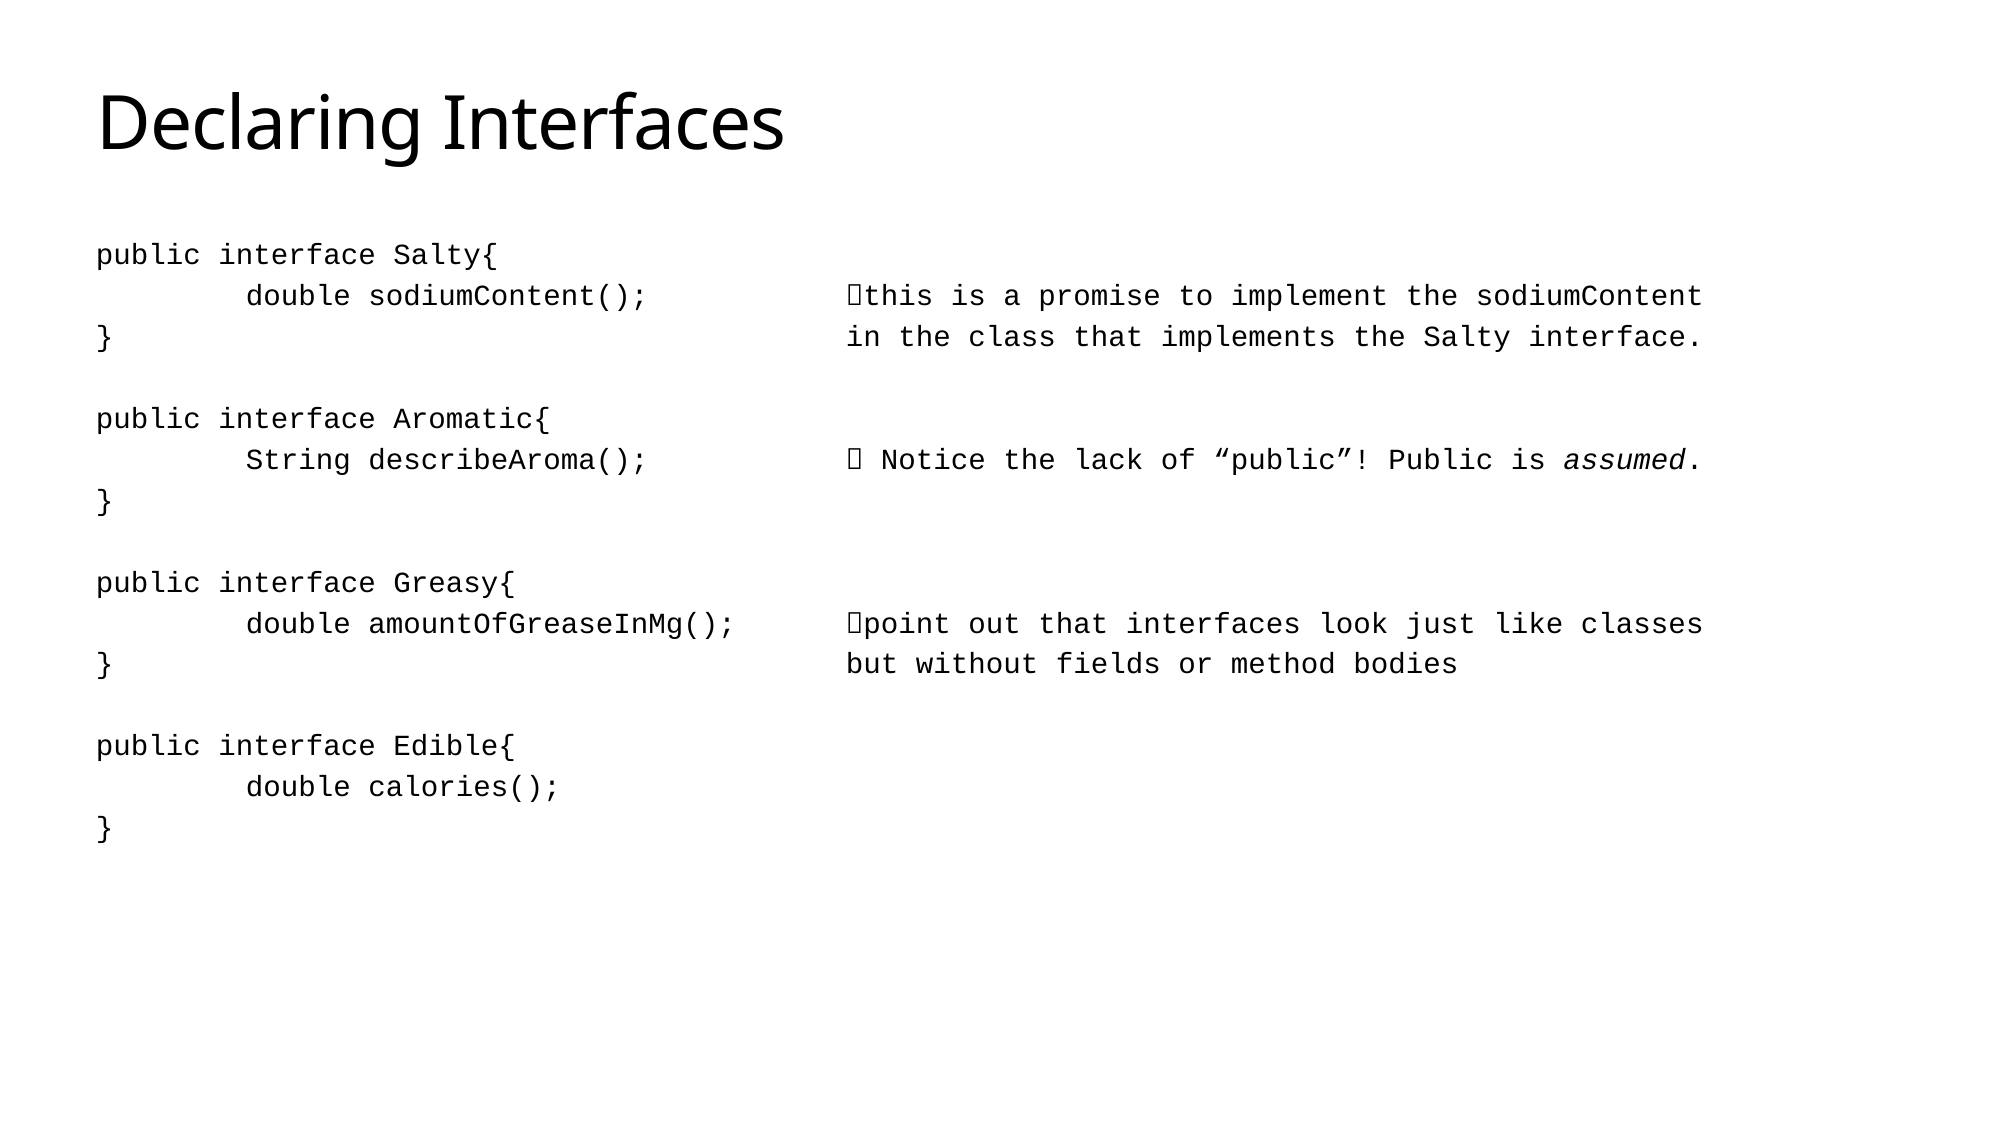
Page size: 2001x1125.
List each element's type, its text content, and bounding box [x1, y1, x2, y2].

list public interface Salty{ double sodiumContent(); this is a promise to implement the sodiumContent } in the class that implements the Salty interface. public interface Aromatic{ String describeAroma();  Notice the lack of “public”! Public is assumed. } public interface Greasy{ double amountOfGreaseInMg(); point out that interfaces look just like classes } but without fields or method bodies public interface Edible{ double calories(); } [95, 235, 1904, 962]
title Declaring Interfaces [96, 75, 1904, 166]
